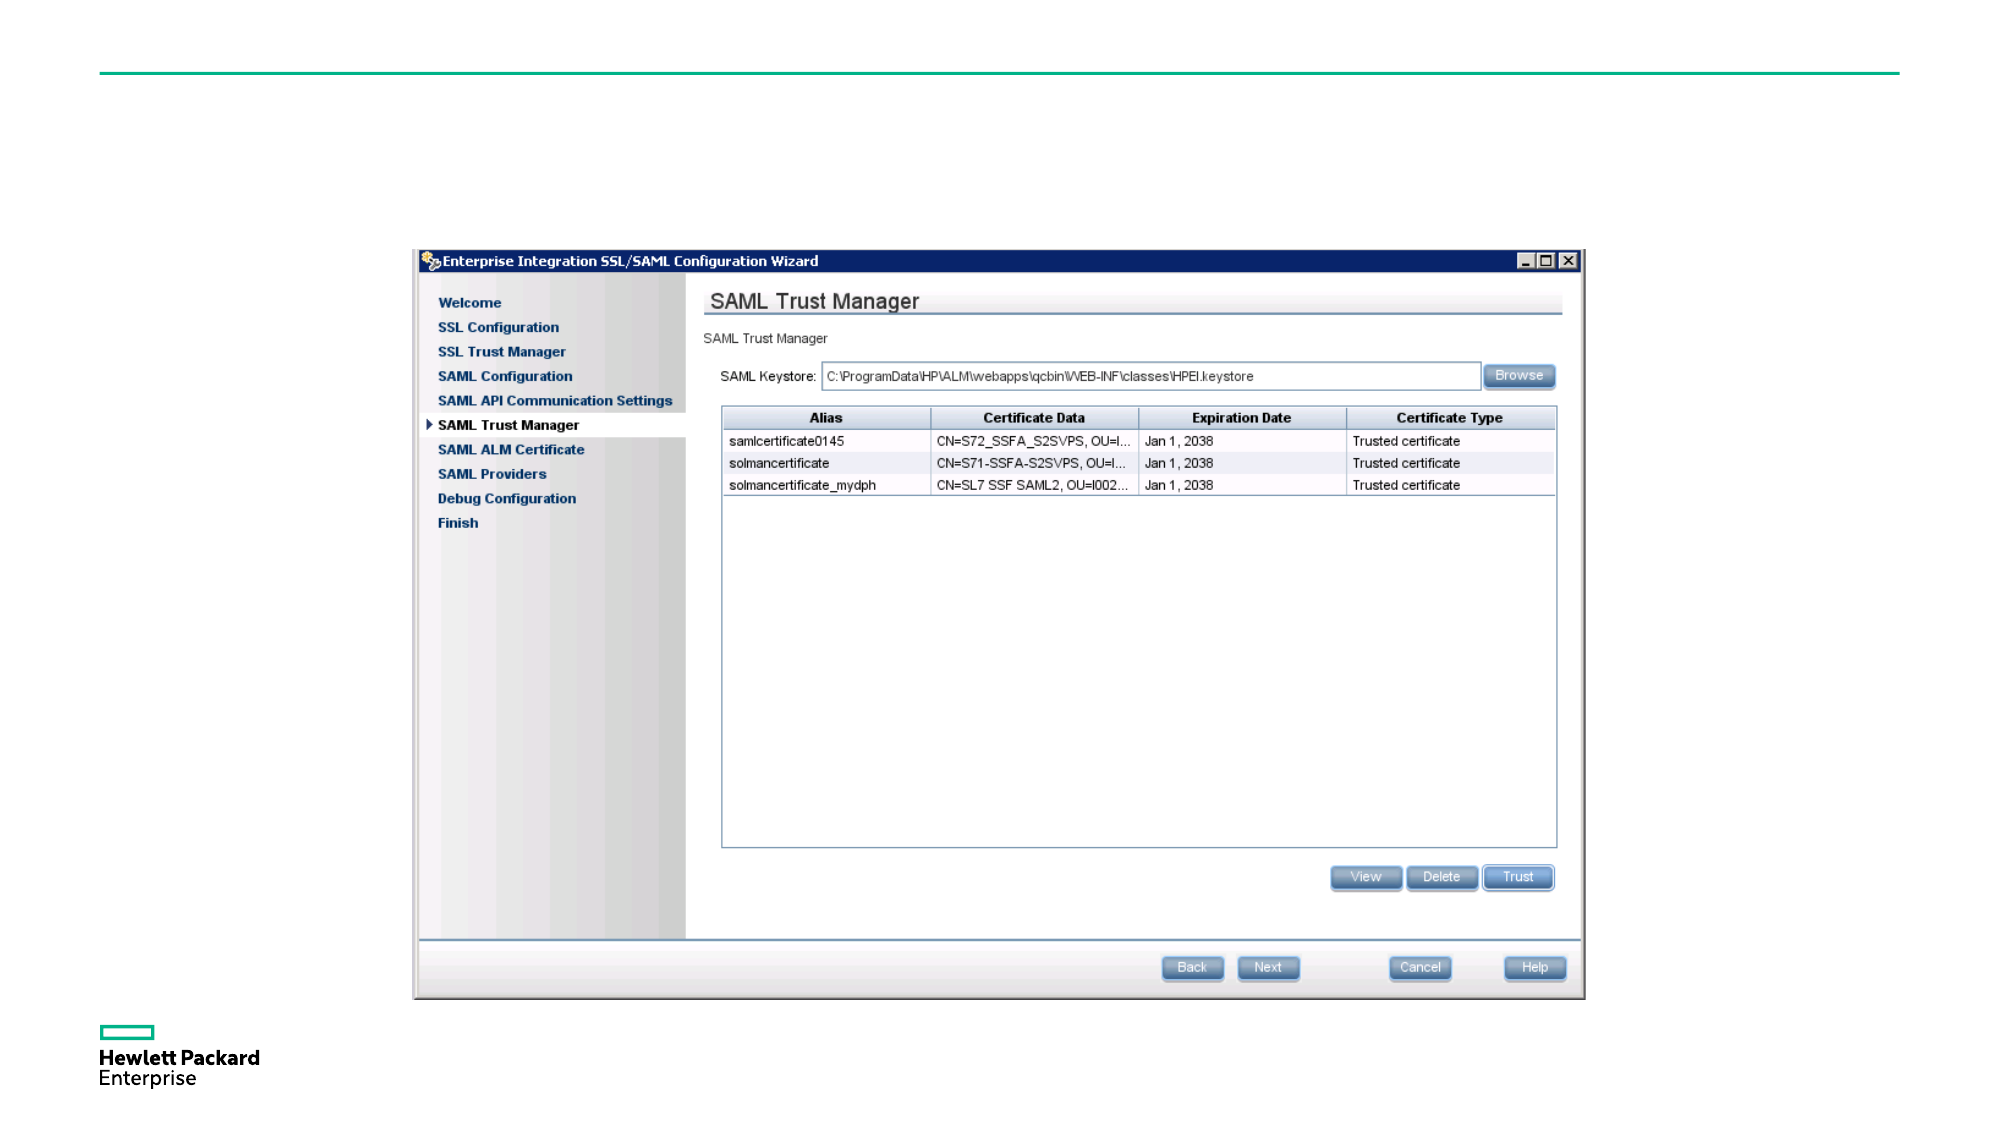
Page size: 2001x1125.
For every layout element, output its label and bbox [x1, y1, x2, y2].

list [412, 249, 1587, 1000]
